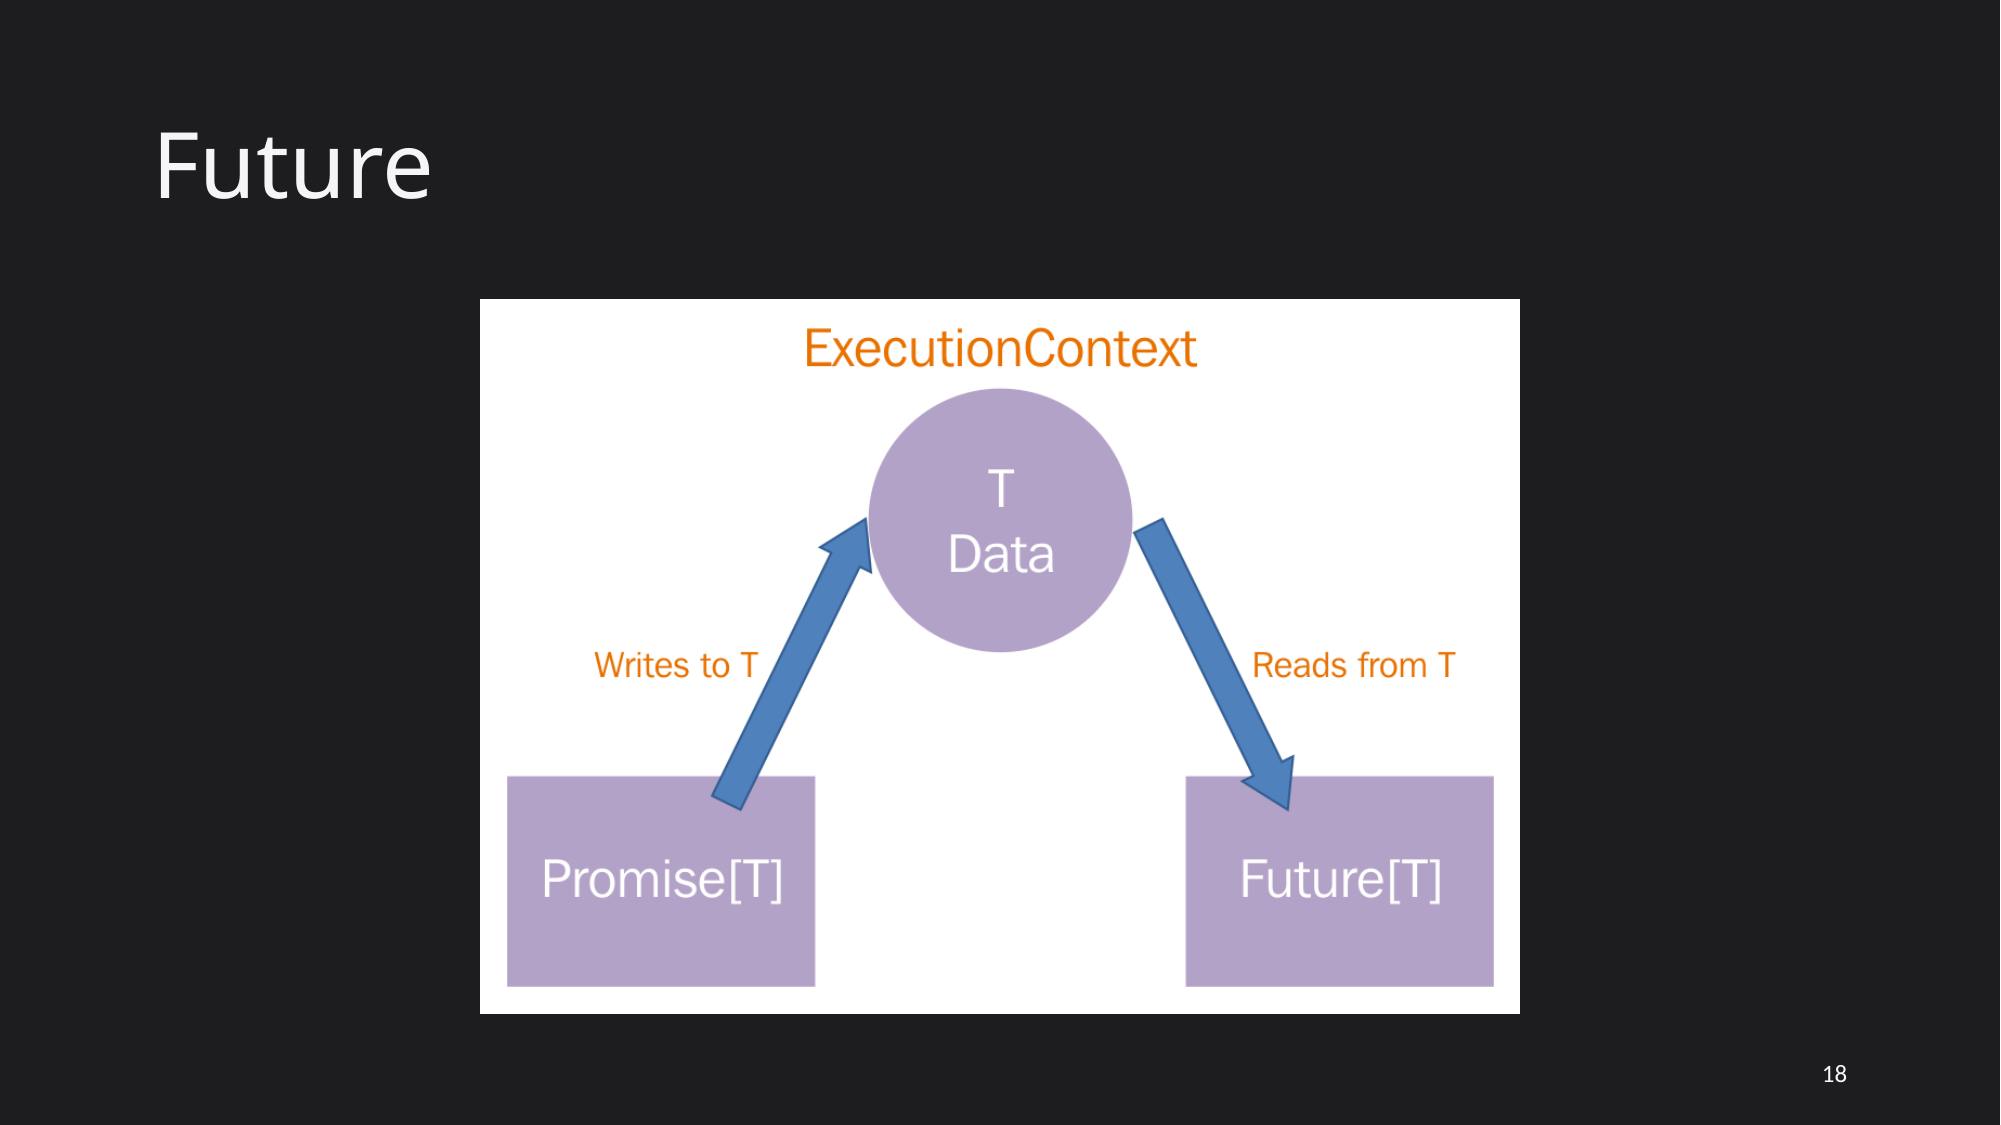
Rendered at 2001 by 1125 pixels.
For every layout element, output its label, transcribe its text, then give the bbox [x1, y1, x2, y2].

picture [480, 299, 1520, 1014]
title Future [137, 59, 1863, 278]
slide_number 18 [1412, 1042, 1863, 1103]
